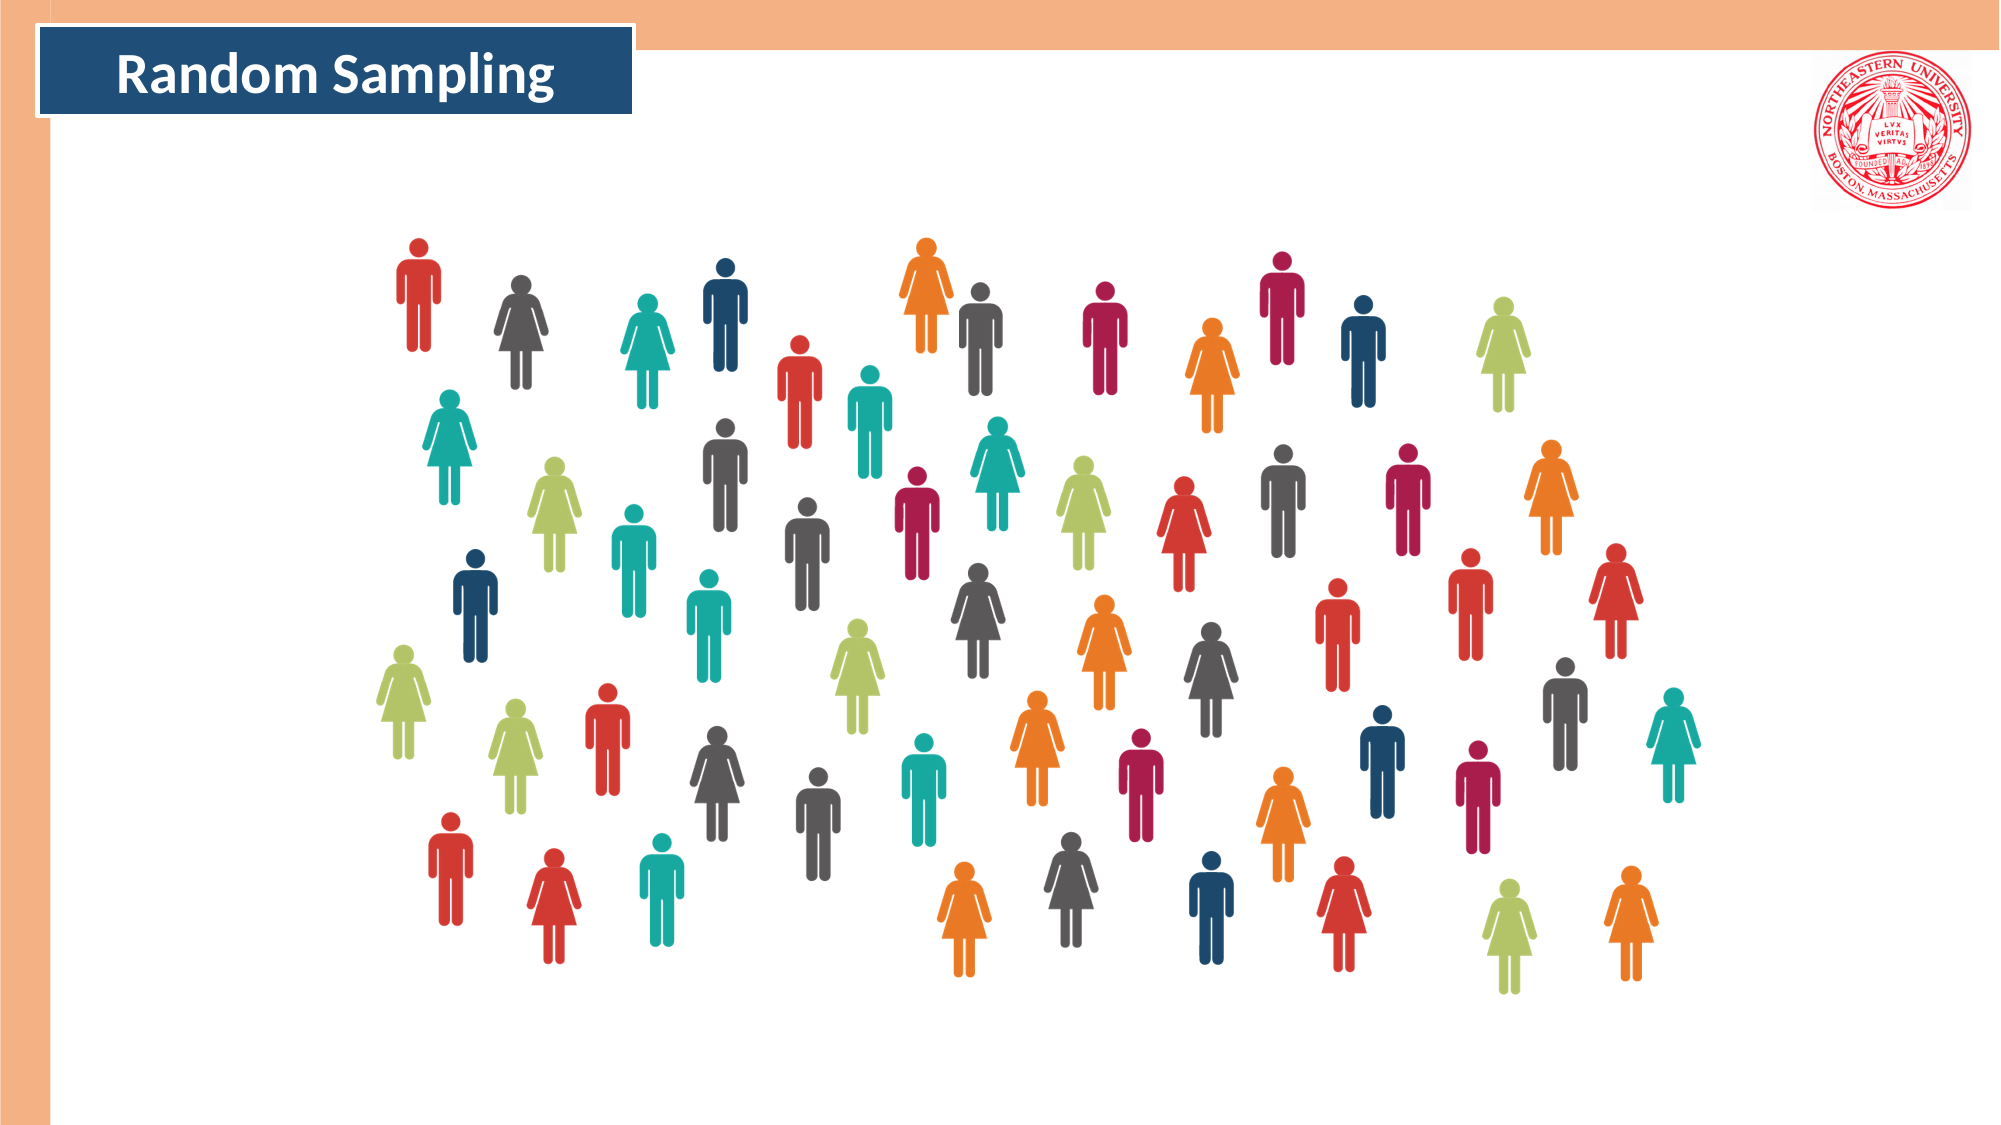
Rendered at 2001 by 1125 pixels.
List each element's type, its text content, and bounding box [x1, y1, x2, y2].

picture [487, 269, 553, 393]
picture [635, 720, 748, 952]
picture [696, 415, 755, 538]
picture [1154, 471, 1214, 595]
text_box [51, 0, 2000, 51]
picture [1078, 276, 1136, 400]
picture [1480, 874, 1541, 1000]
picture [445, 543, 504, 669]
text_box Random Sampling [37, 24, 635, 116]
picture [1255, 246, 1314, 370]
picture [524, 843, 585, 967]
picture [1254, 441, 1314, 564]
picture [1308, 571, 1372, 695]
picture [1008, 687, 1070, 811]
picture [1381, 438, 1440, 561]
picture [389, 231, 452, 355]
picture [374, 640, 435, 765]
picture [1522, 436, 1585, 560]
picture [617, 288, 679, 412]
picture [1643, 682, 1705, 806]
picture [770, 328, 833, 452]
picture [1254, 763, 1374, 975]
picture [1602, 862, 1665, 986]
picture [1183, 314, 1246, 438]
picture [419, 384, 481, 508]
text_box [0, 0, 51, 1125]
picture [421, 805, 485, 929]
picture [789, 764, 848, 887]
picture [1333, 289, 1392, 415]
picture [695, 252, 754, 378]
picture [486, 694, 548, 820]
picture [1177, 616, 1242, 740]
picture [1075, 591, 1138, 715]
picture [525, 452, 587, 578]
picture [935, 858, 997, 982]
picture [1352, 699, 1412, 825]
picture [1441, 541, 1504, 665]
picture [843, 234, 1010, 681]
picture [1536, 538, 1647, 777]
picture [967, 411, 1029, 534]
picture [1114, 723, 1172, 847]
picture [681, 562, 736, 688]
picture [1037, 826, 1102, 950]
picture [897, 726, 951, 852]
picture [578, 676, 642, 799]
picture [778, 494, 890, 740]
picture [1451, 735, 1510, 859]
picture [607, 497, 662, 623]
picture [1474, 292, 1535, 418]
picture [1181, 845, 1240, 971]
picture [1054, 451, 1116, 577]
picture [1812, 51, 1972, 211]
